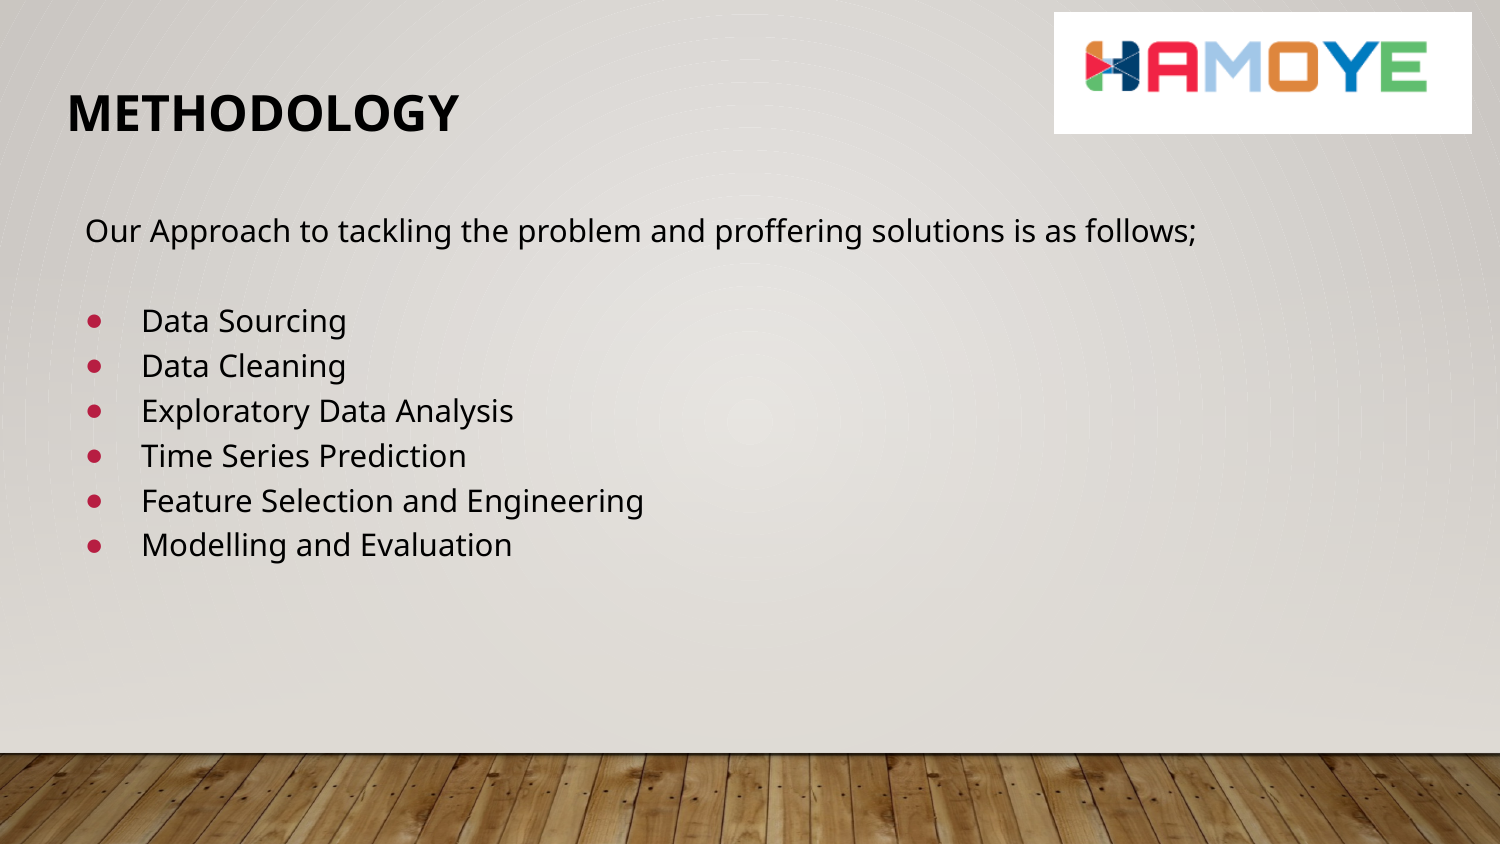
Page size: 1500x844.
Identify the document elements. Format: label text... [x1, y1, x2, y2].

list Our Approach to tackling the problem and proffering solutions is as follows; Data Sourcing Data Cleaning Exploratory Data Analysis Time Series Prediction Feature Selection and Engineering Modelling and Evaluation [51, 189, 1449, 750]
picture [0, 753, 1500, 844]
picture [1053, 12, 1473, 135]
title Methodology [51, 72, 1449, 167]
